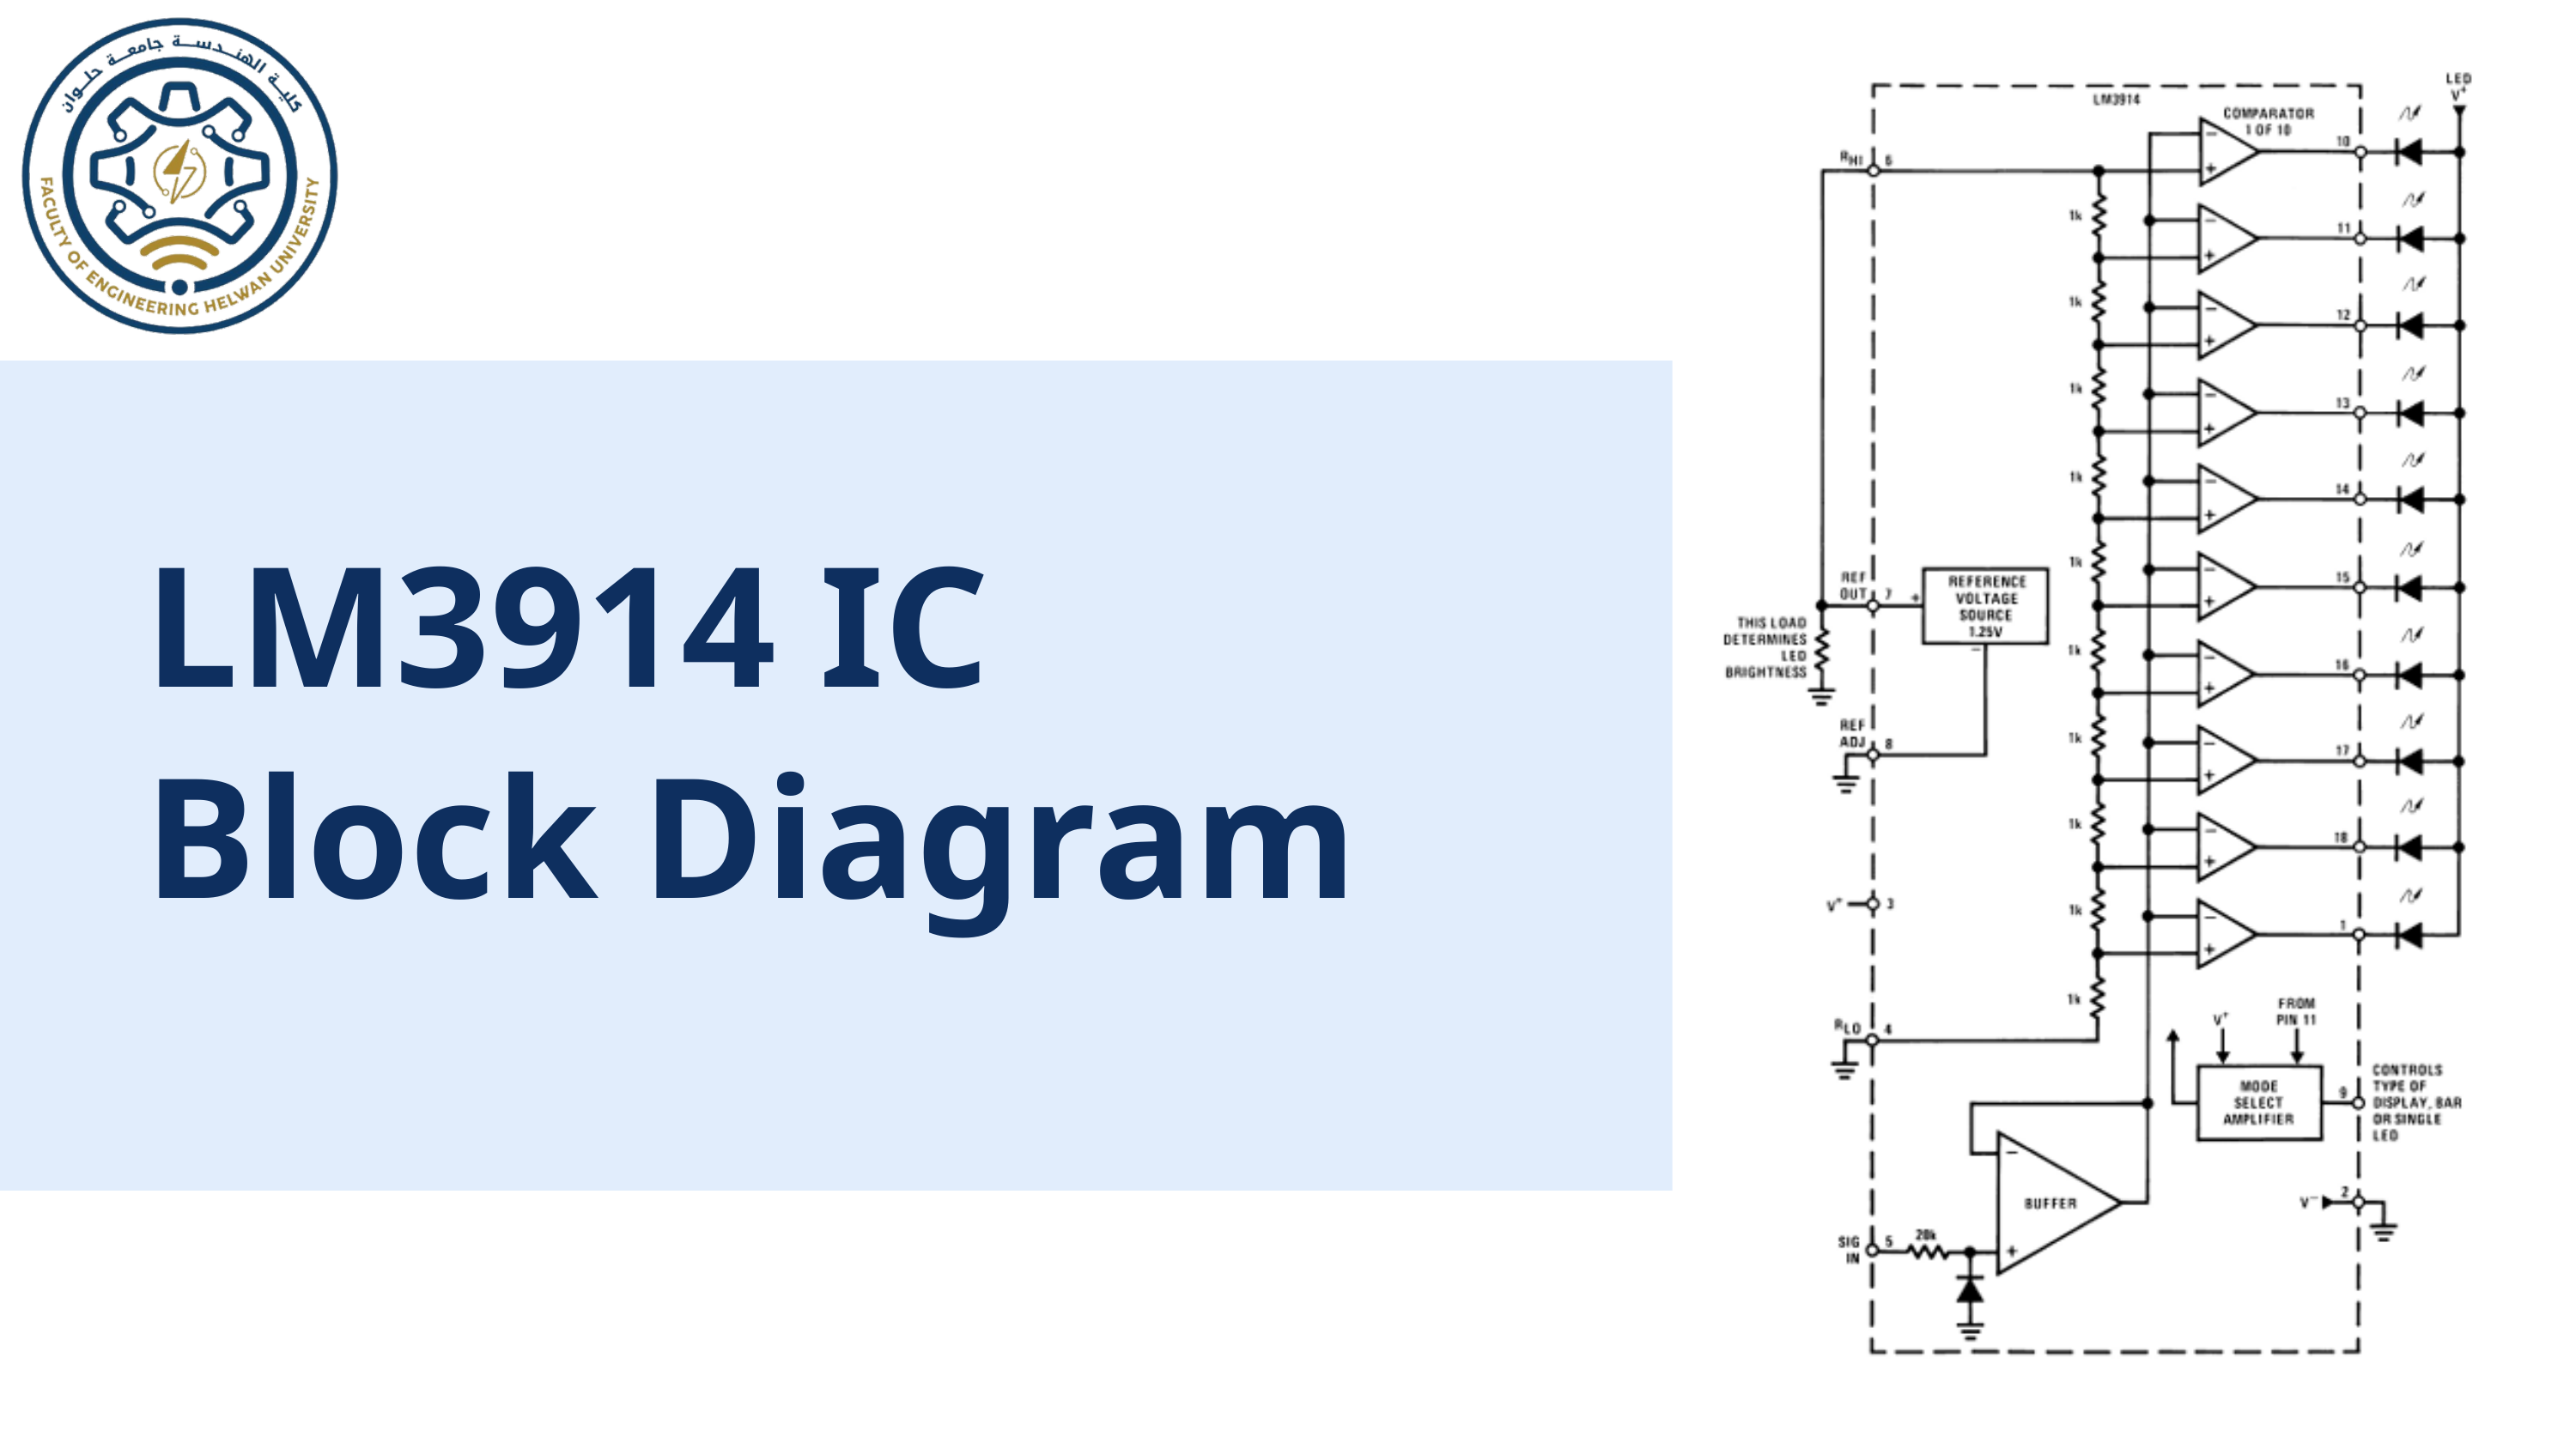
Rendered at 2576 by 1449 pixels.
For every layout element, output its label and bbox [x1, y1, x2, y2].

text_box [1672, 1201, 2576, 1387]
text_box [1672, 61, 2576, 358]
text_box [0, 360, 2576, 1191]
text_box [0, 0, 360, 356]
